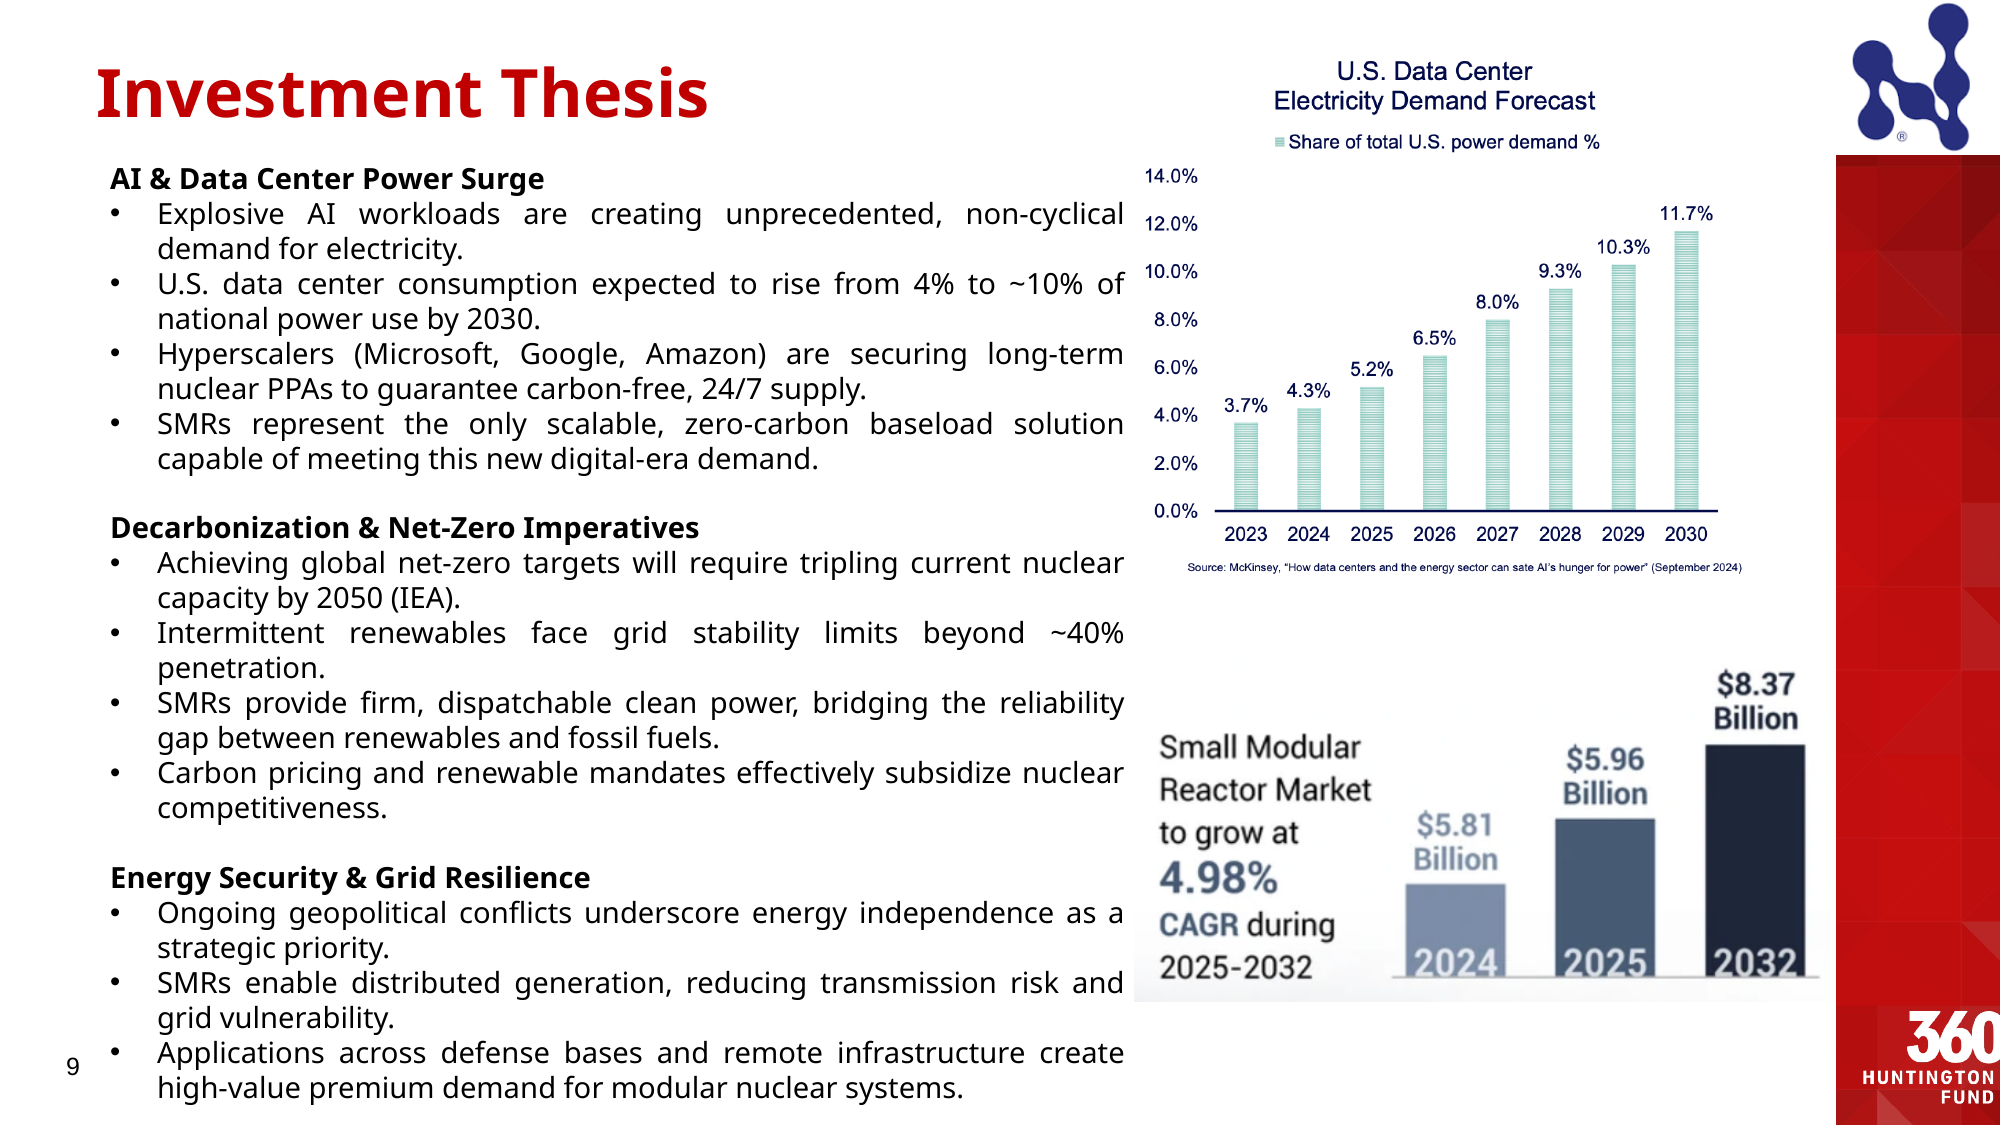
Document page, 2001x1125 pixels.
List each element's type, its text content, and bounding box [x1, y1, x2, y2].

picture [1822, 0, 2000, 1125]
slide_number 9 [57, 1042, 91, 1087]
text_box Investment Thesis [89, 0, 1815, 205]
text_box AI & Data Center Power Surge Explosive AI workloads are creating unprecedented, non-cyclical demand for electricity. U.S. data center consumption expected to rise from 4% to ~10% of national power use by 2030. Hyperscalers (Microsoft, Google, Amazon) are securing long-term nuclear PPAs to guarantee carbon-free, 24/7 supply. SMRs represent the only scalable, zero-carbon baseload solution capable of meeting this new digital-era demand. Decarbonization & Net-Zero Imperatives Achieving global net-zero targets will require tripling current nuclear capacity by 2050 (IEA). Intermittent renewables face grid stability limits beyond ~40% penetration. SMRs provide firm, dispatchable clean power, bridging the reliability gap between renewables and fossil fuels. Carbon pricing and renewable mandates effectively subsidize nuclear competitiveness. Energy Security & Grid Resilience Ongoing geopolitical conflicts underscore energy independence as a strategic priority. SMRs enable distributed generation, reducing transmission risk and grid vulnerability. Applications across defense bases and remote infrastructure create high-value premium demand for modular nuclear systems. [102, 152, 1133, 1125]
picture [1132, 654, 1833, 1005]
picture [1138, 51, 1763, 585]
